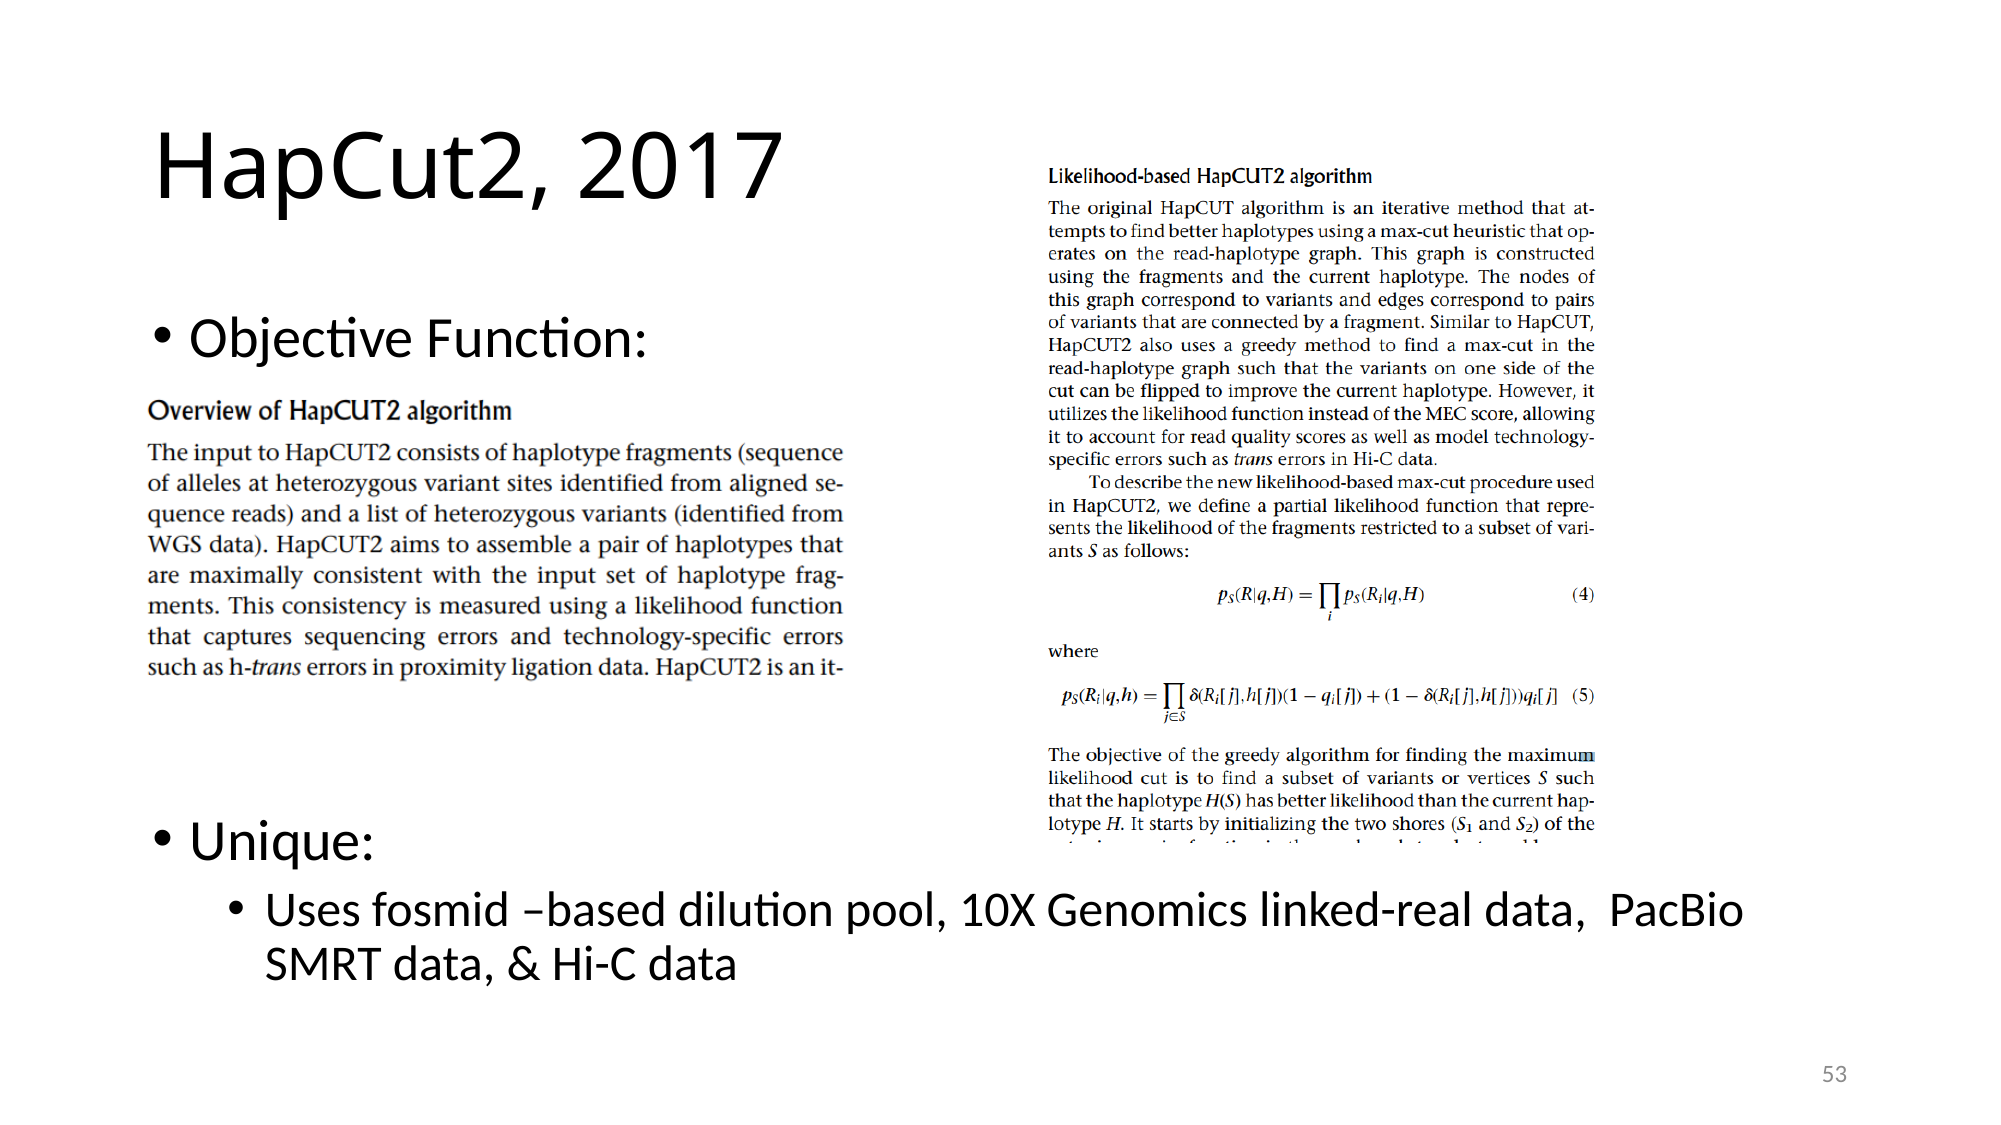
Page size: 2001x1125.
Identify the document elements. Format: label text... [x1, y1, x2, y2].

title HapCut2, 2017 [137, 59, 1863, 278]
slide_number 53 [1412, 1042, 1863, 1103]
picture [1043, 151, 1617, 843]
list Objective Function: Unique: Uses fosmid –based dilution pool, 10X Genomics linked-real data, PacBio SMRT data, & Hi-C data [137, 299, 1863, 1014]
picture [137, 388, 850, 688]
